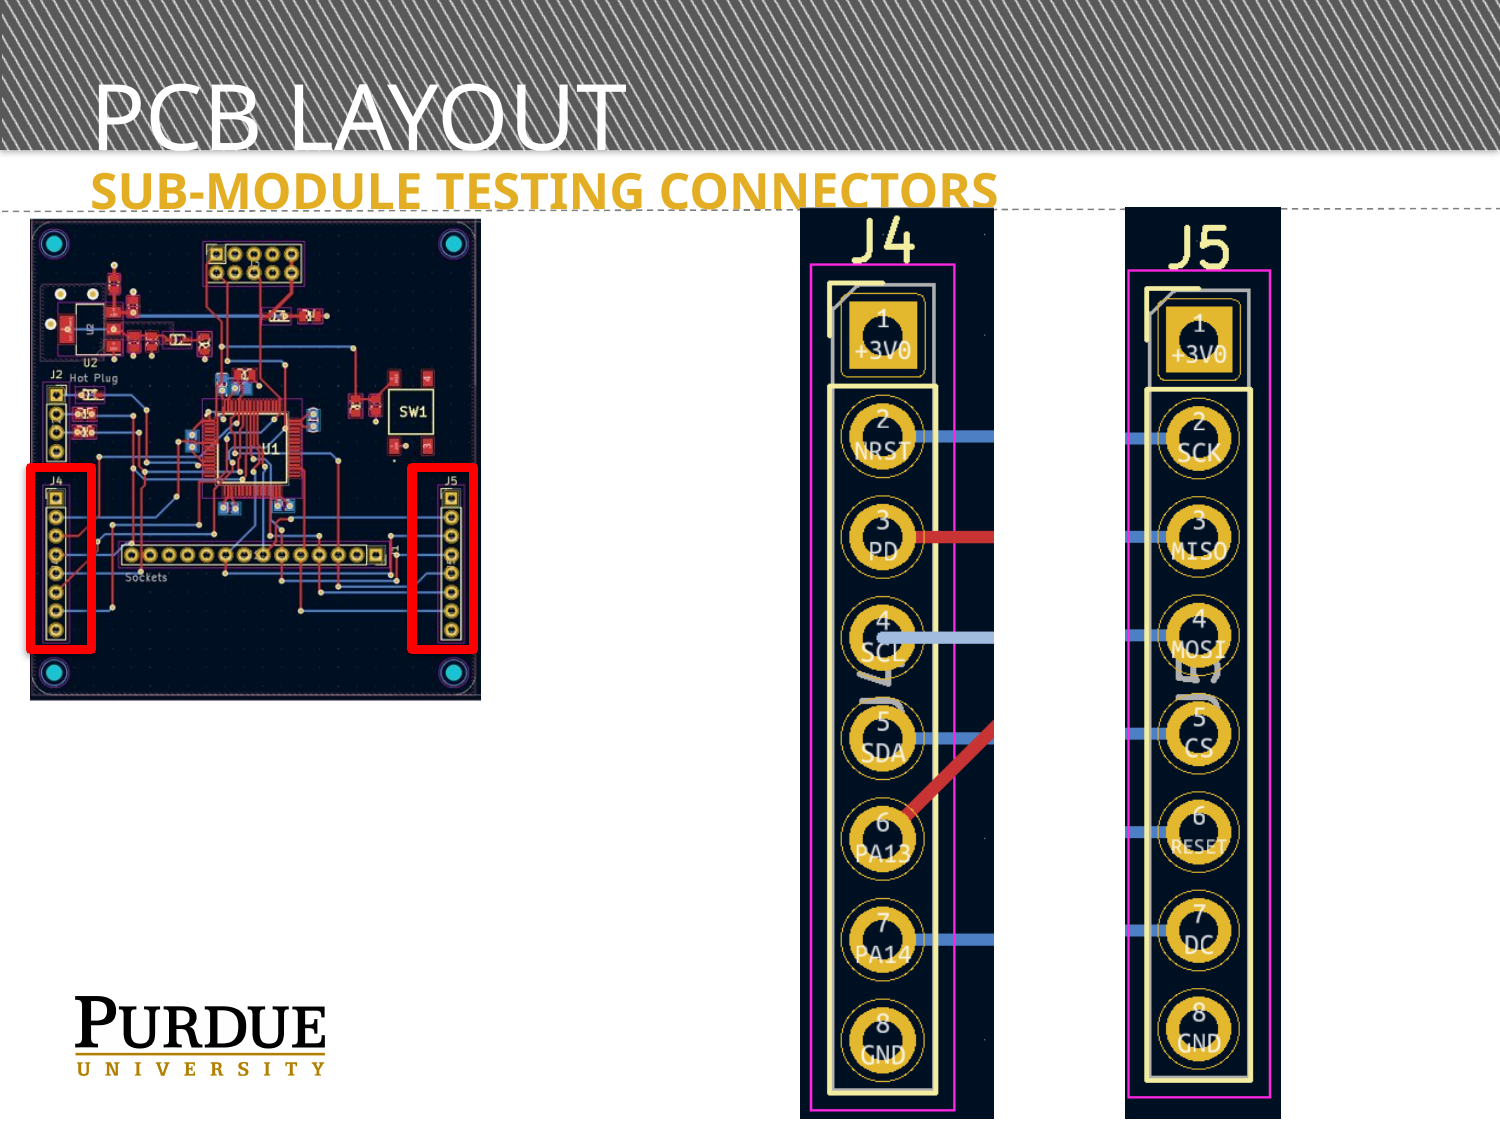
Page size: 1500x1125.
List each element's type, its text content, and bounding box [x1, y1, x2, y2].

picture [75, 996, 325, 1076]
list sub-module Testing Connectors [75, 151, 1425, 225]
picture [800, 207, 994, 1119]
picture [29, 218, 481, 701]
picture [1125, 207, 1281, 1119]
title PCB Layout [75, 51, 1427, 175]
